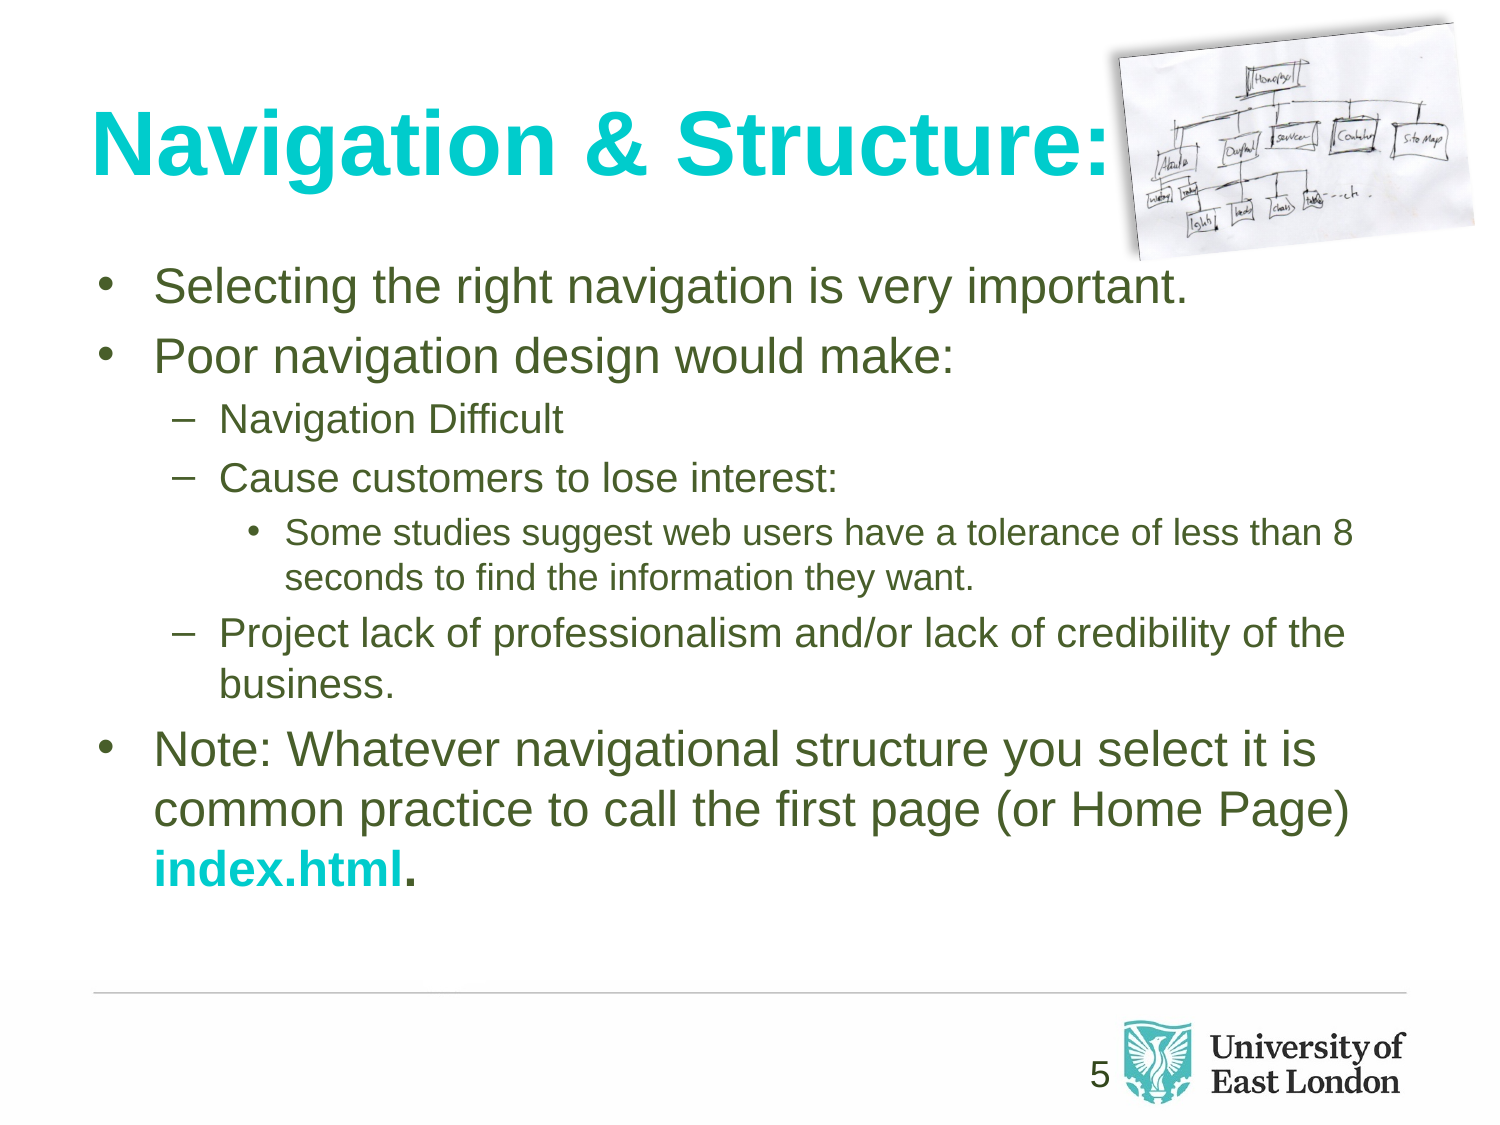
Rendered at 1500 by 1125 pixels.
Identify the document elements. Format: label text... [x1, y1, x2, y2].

text_box 5 [1074, 1042, 1425, 1103]
picture [0, 980, 1500, 1125]
picture [1119, 23, 1474, 260]
title Navigation & Structure: [75, 45, 1121, 233]
list Selecting the right navigation is very important. Poor navigation design would make: Navigation Difficult Cause customers to lose interest: Some studies suggest web users have a tolerance of less than 8 seconds to find the information they want. Project lack of professionalism and/or lack of credibility of the business. Note: Whatever navigational structure you select it is common practice to call the first page (or Home Page) index.html. [82, 246, 1432, 989]
